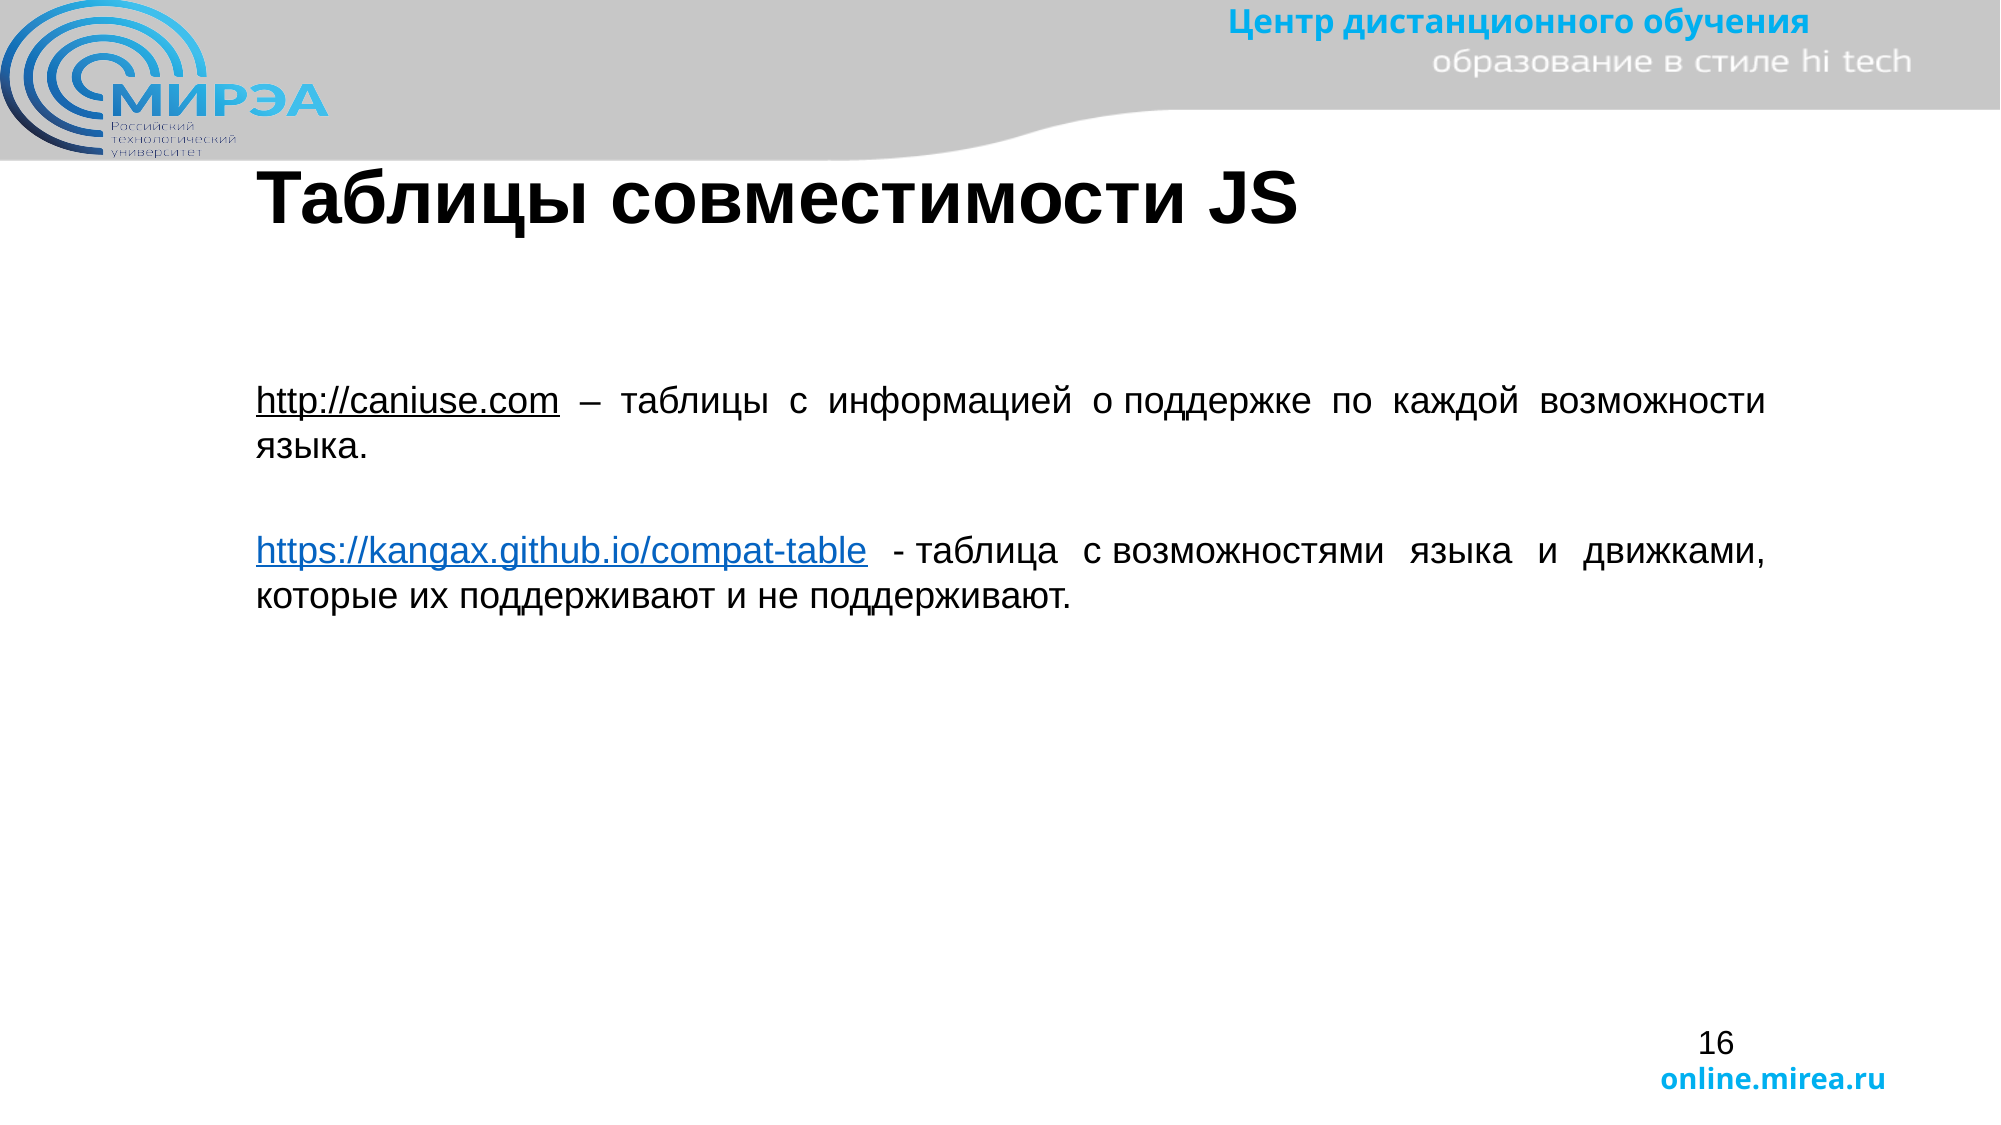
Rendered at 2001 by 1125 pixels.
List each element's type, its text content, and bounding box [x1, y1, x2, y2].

text_box http://caniuse.com – таблицы с информацией о поддержке по каждой возможности языка. https://kangax.github.io/compat-table - таблица с возможностями языка и движками, которые их поддерживают и не поддерживают. [240, 368, 1782, 729]
text_box 16 [1400, 1013, 1750, 1058]
text_box Таблицы совместимости JS [241, 141, 1663, 247]
picture [0, 0, 329, 159]
